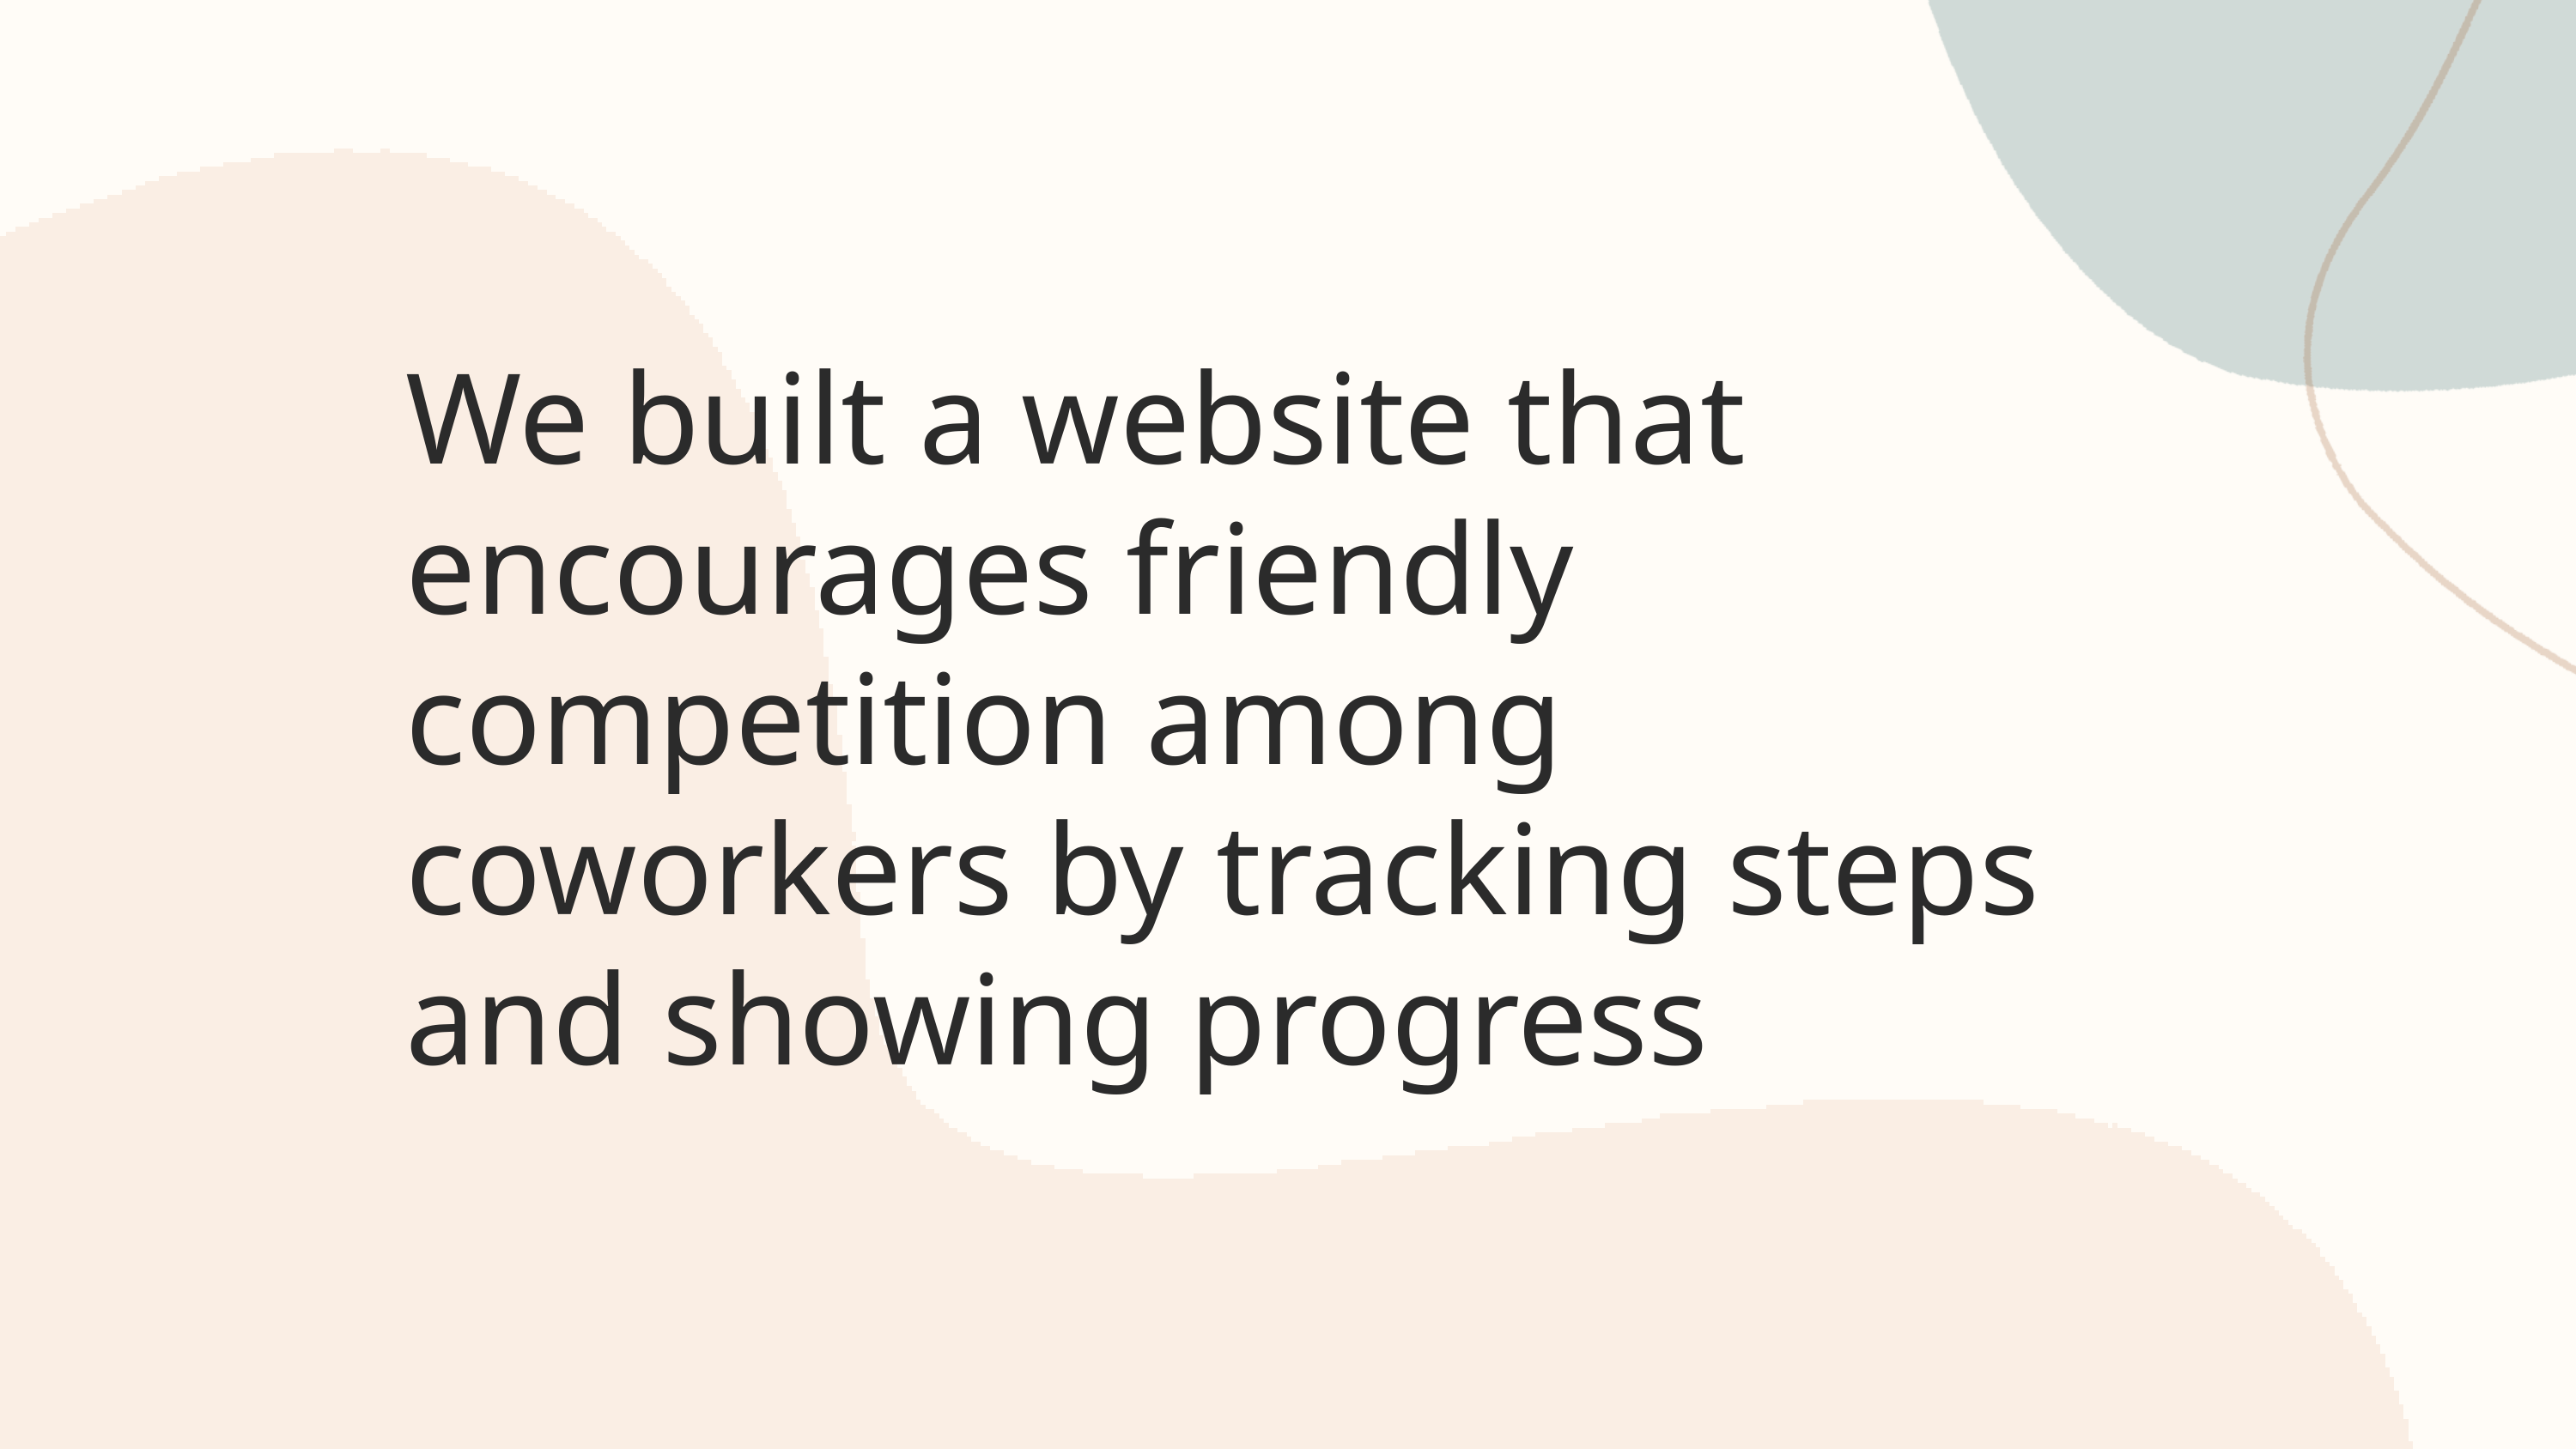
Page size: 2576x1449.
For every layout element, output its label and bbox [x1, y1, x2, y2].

picture [0, 0, 2576, 1449]
text_box [404, 359, 2123, 1231]
